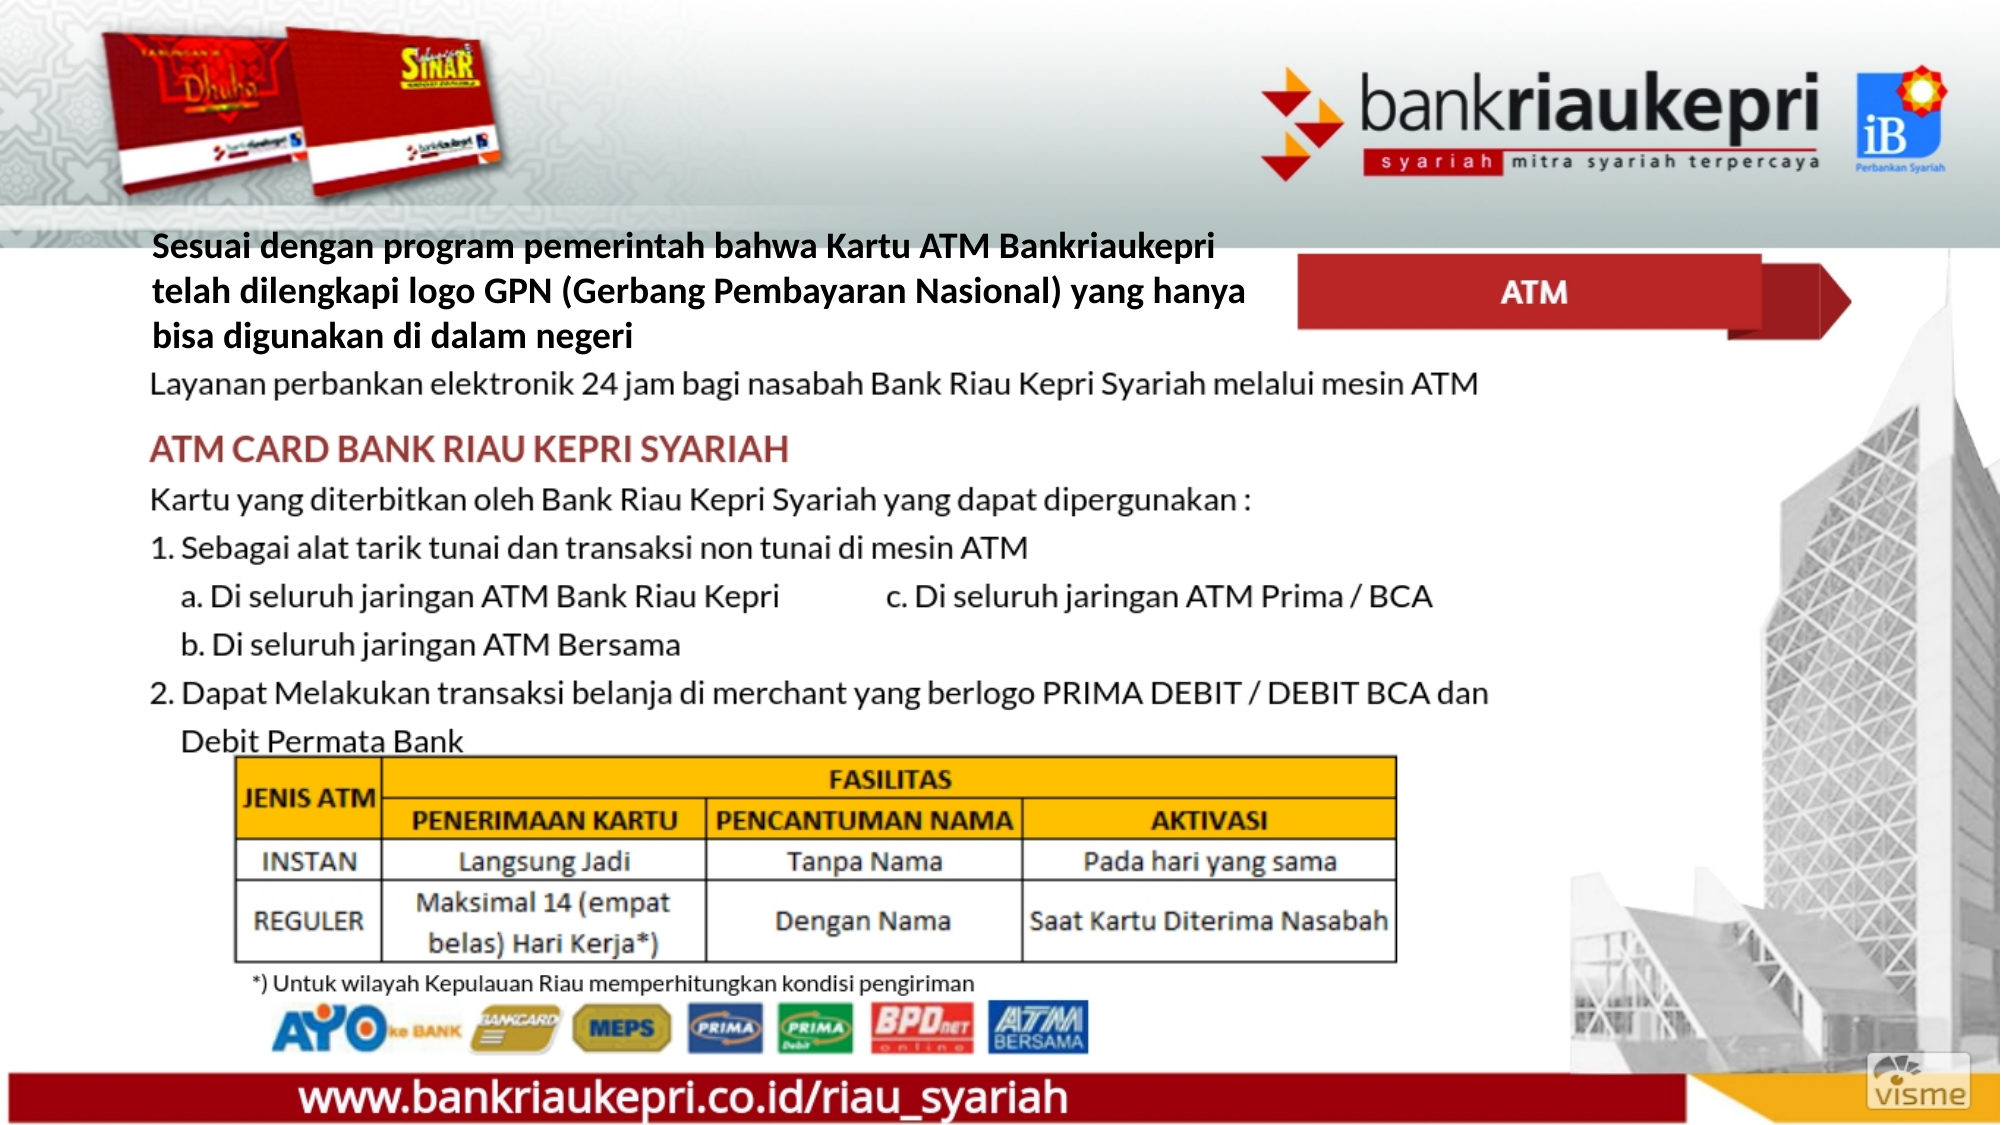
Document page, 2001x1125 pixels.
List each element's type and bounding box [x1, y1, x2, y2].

list [0, 0, 2000, 1125]
